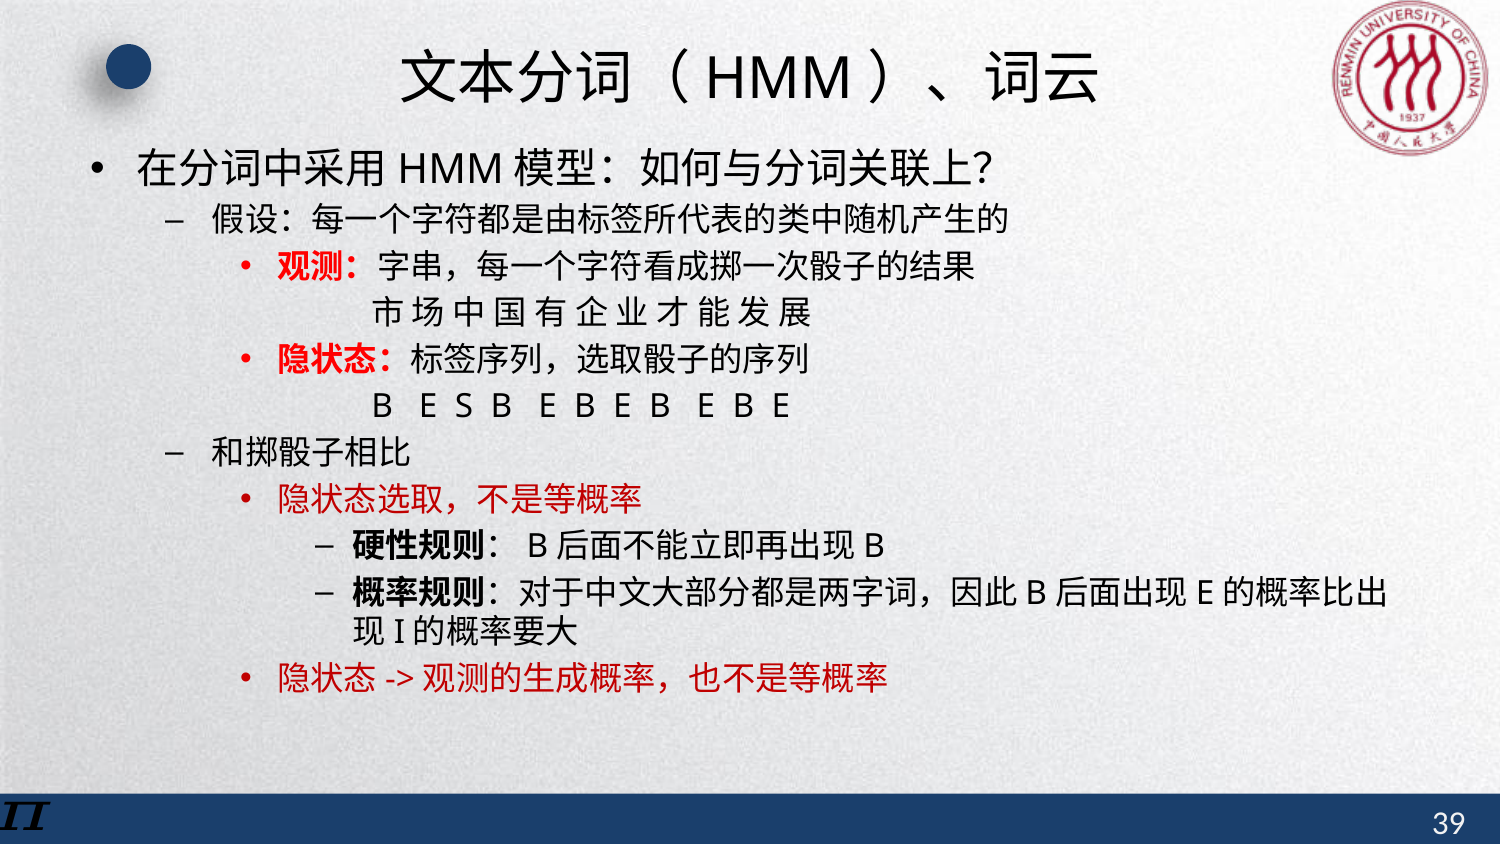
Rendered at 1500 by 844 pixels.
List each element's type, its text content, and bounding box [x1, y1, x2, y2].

list 在分词中采用HMM模型：如何与分词关联上？ 假设：每一个字符都是由标签所代表的类中随机产生的 观测：字串，每一个字符看成掷一次骰子的结果 市 场 中 国 有 企 业 才 能 发 展 隐状态：标签序列，选取骰子的序列 B E S B E B E B E B E 和掷骰子相比 隐状态选取，不是等概率 硬性规则：B后面不能立即再出现B 概率规则：对于中文大部分都是两字词，因此B后面出现E的概率比出现I的概率要大 隐状态->观测的生成概率，也不是等概率 [75, 134, 1425, 781]
title 文本分词（HMM）、词云 [75, 33, 1425, 116]
picture [0, 0, 1500, 793]
